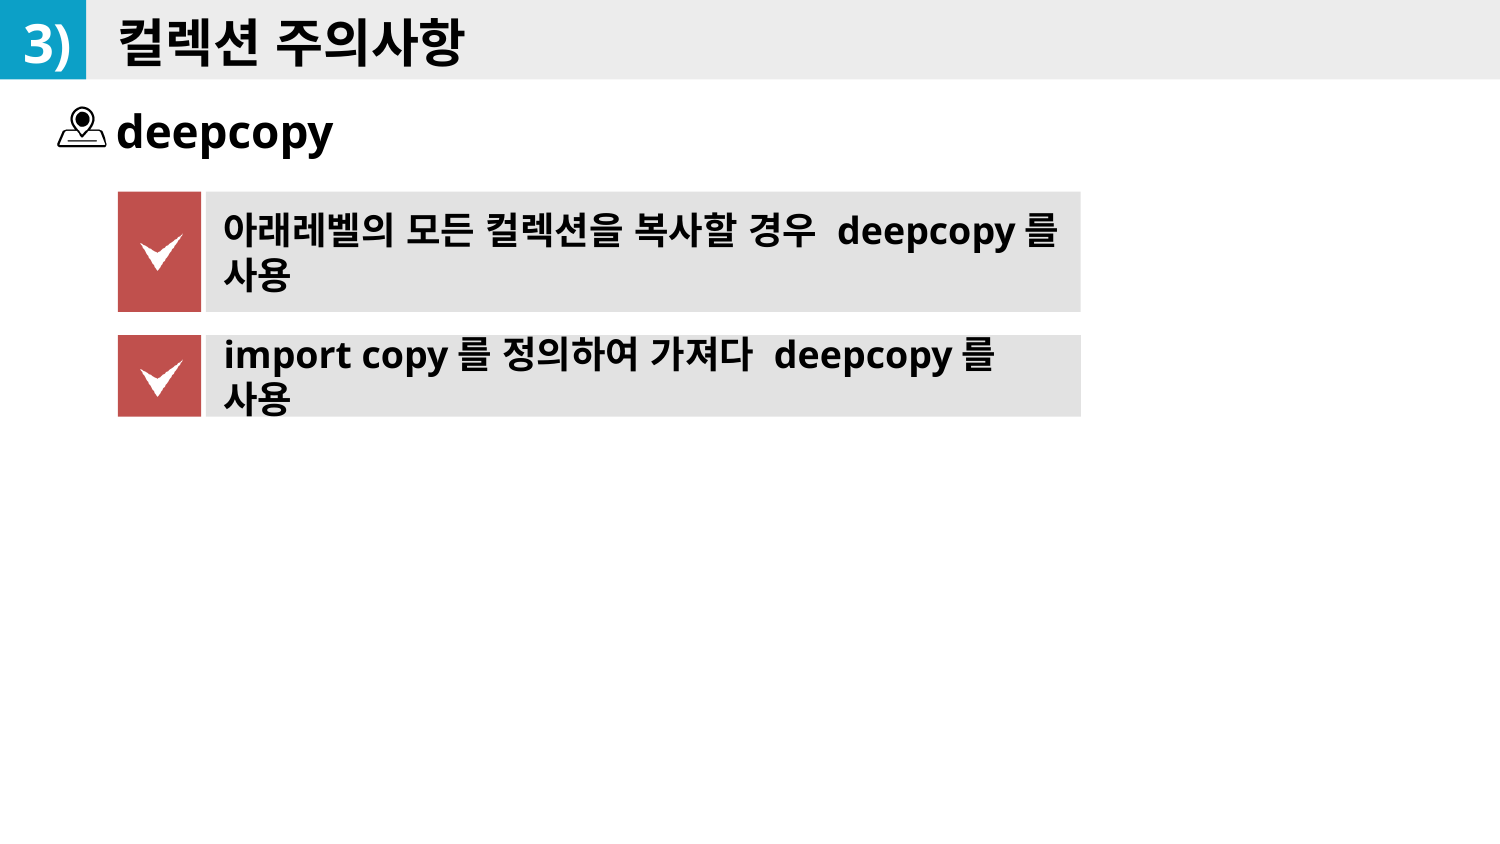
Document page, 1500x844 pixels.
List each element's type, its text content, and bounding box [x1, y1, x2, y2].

text_box import copy를 정의하여 가져다 deepcopy를 사용 [205, 335, 1081, 417]
text_box 컬렉션 주의사항 [98, 0, 1436, 85]
text_box 아래레벨의 모든 컬렉션을 복사할 경우 deepcopy를 사용 [205, 191, 1081, 312]
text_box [117, 191, 202, 313]
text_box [47, 91, 1081, 169]
text_box 3) [0, 0, 98, 86]
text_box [117, 334, 202, 417]
